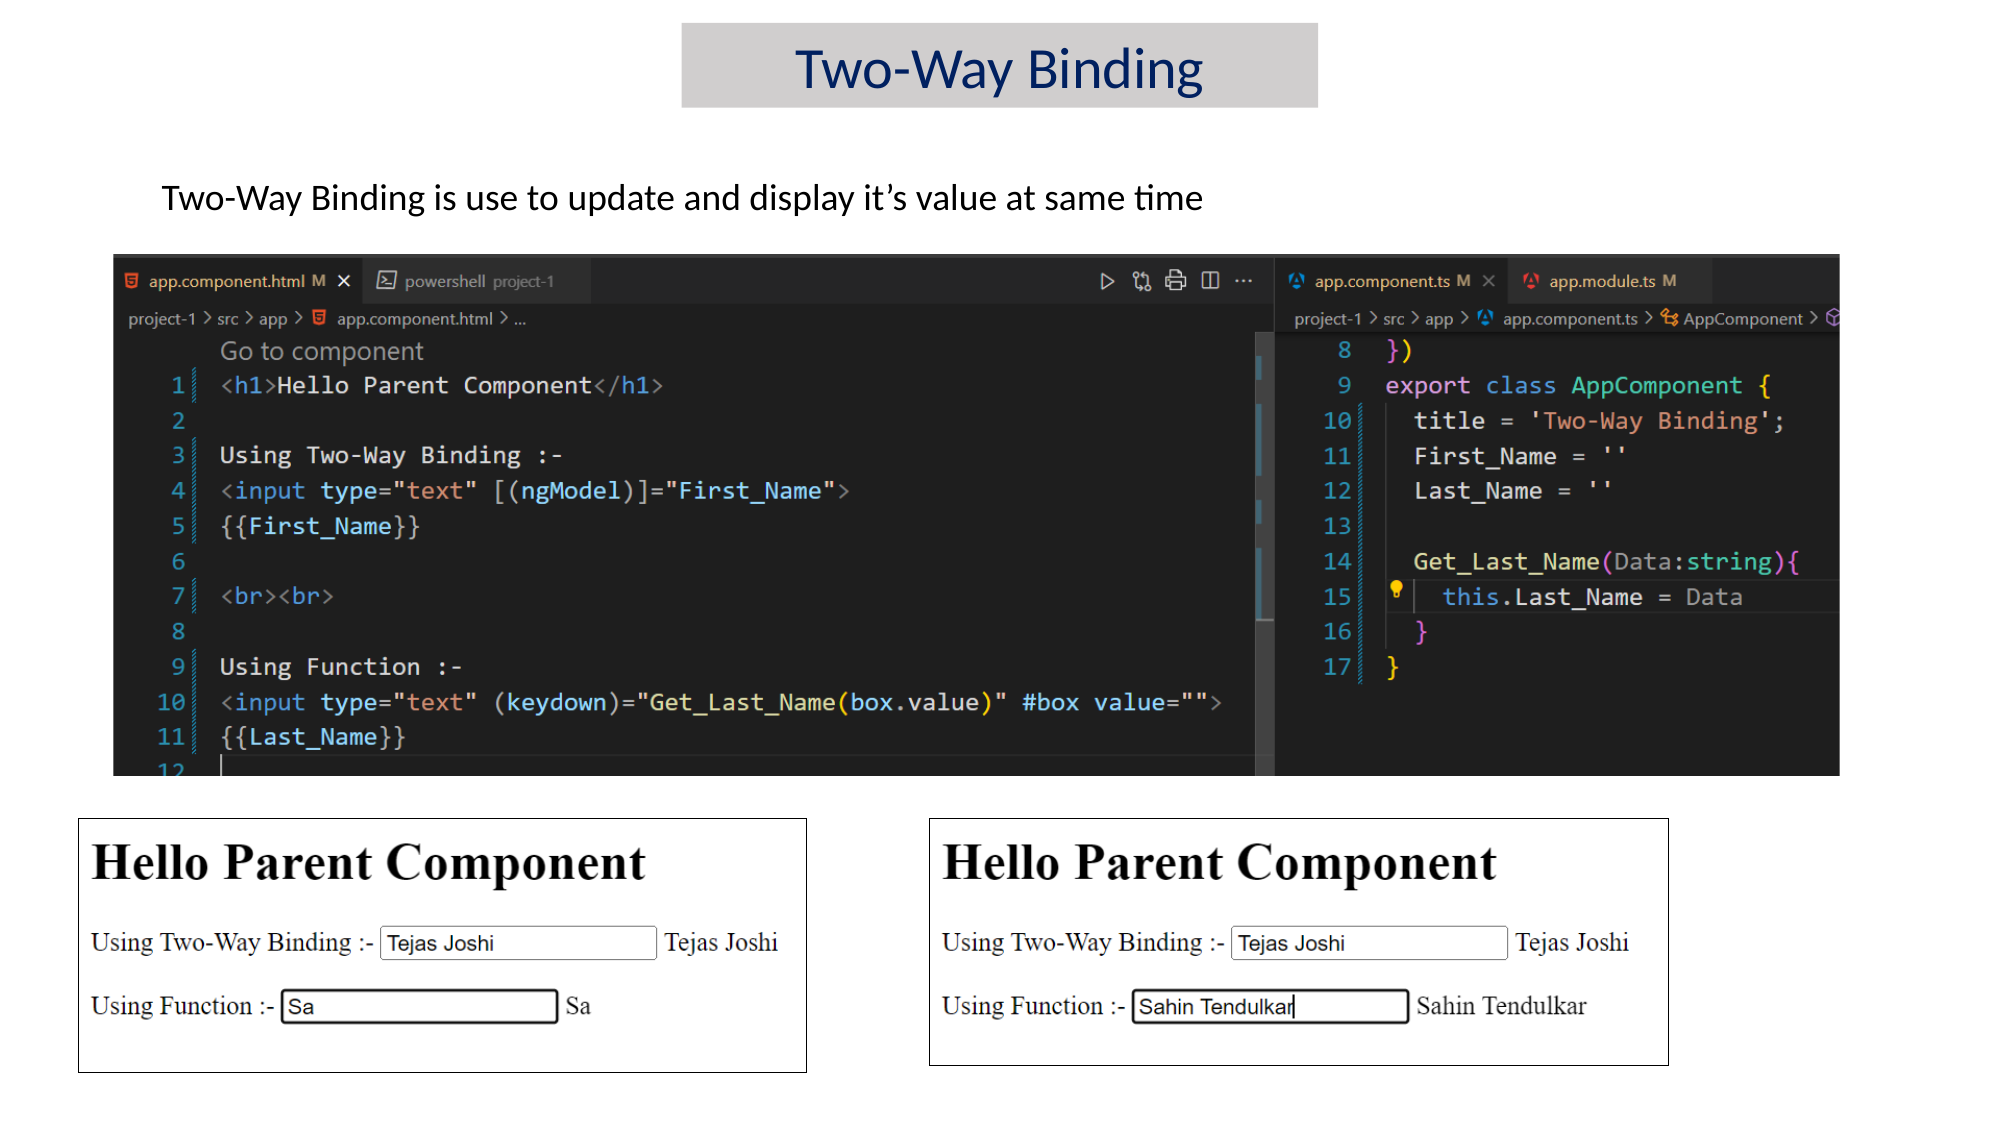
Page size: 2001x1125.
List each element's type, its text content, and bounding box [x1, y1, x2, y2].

text_box Two-Way Binding [681, 22, 1319, 108]
picture [929, 818, 1669, 1066]
text_box Two-Way Binding is use to update and display it’s value at same time [146, 165, 1840, 225]
picture [78, 818, 807, 1073]
picture [113, 254, 1840, 776]
